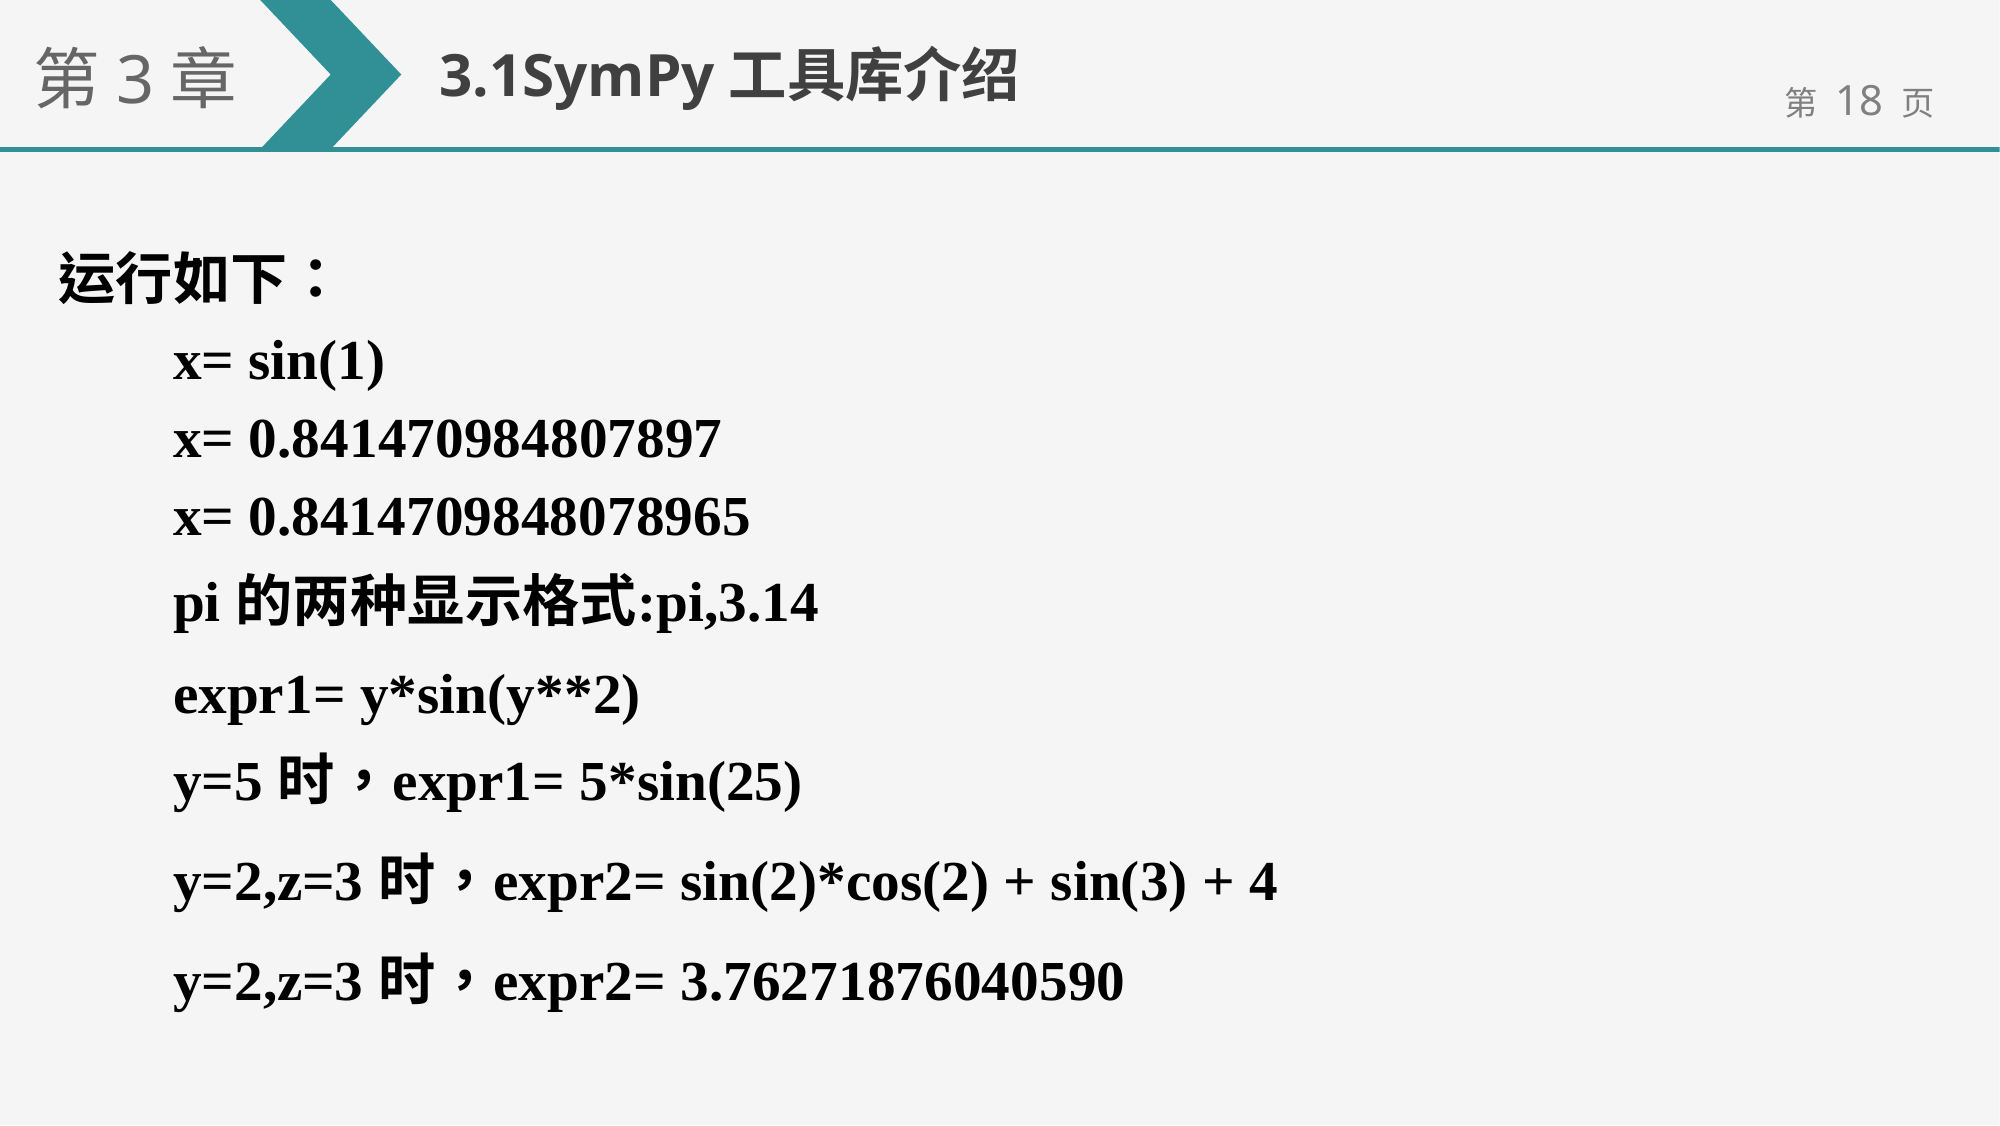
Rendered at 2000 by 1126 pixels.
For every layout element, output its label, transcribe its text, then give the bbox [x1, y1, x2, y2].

text_box 第3章 [19, 29, 253, 125]
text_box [58, 216, 1937, 1070]
text_box [258, 0, 403, 148]
text_box 3.1SymPy工具库介绍 [424, 31, 1366, 116]
